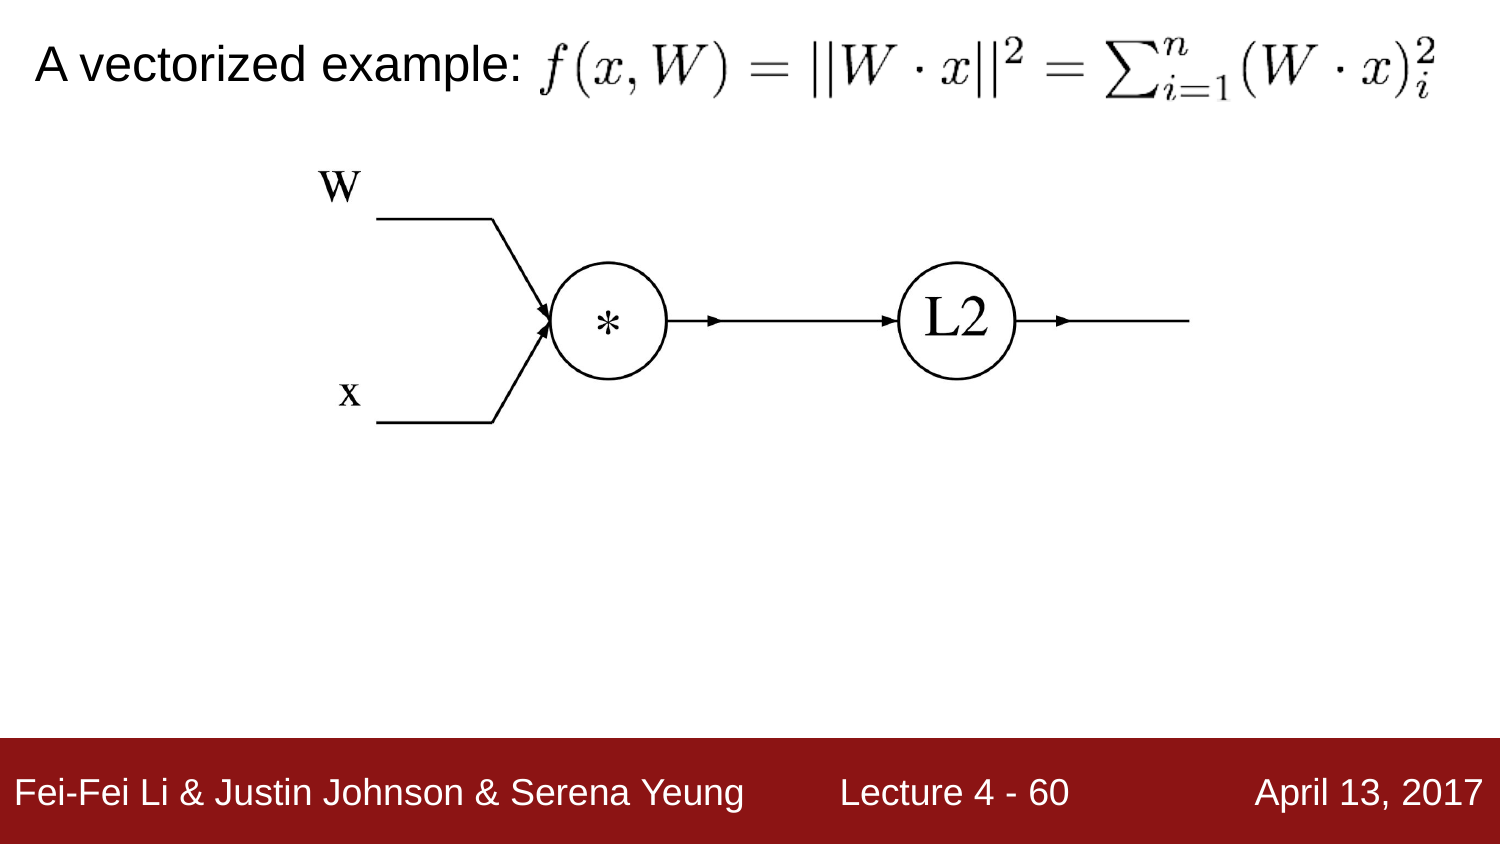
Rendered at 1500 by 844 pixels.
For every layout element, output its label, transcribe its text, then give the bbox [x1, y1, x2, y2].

slide_number Lecture 4 - 58 [837, 769, 1073, 844]
footer Fei-Fei Li & Justin Johnson & Serena Yeung [11, 769, 753, 844]
text_box [540, 35, 1436, 102]
title A vectorized example: [32, 29, 529, 173]
text_box [282, 125, 1218, 467]
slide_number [1252, 769, 1488, 844]
